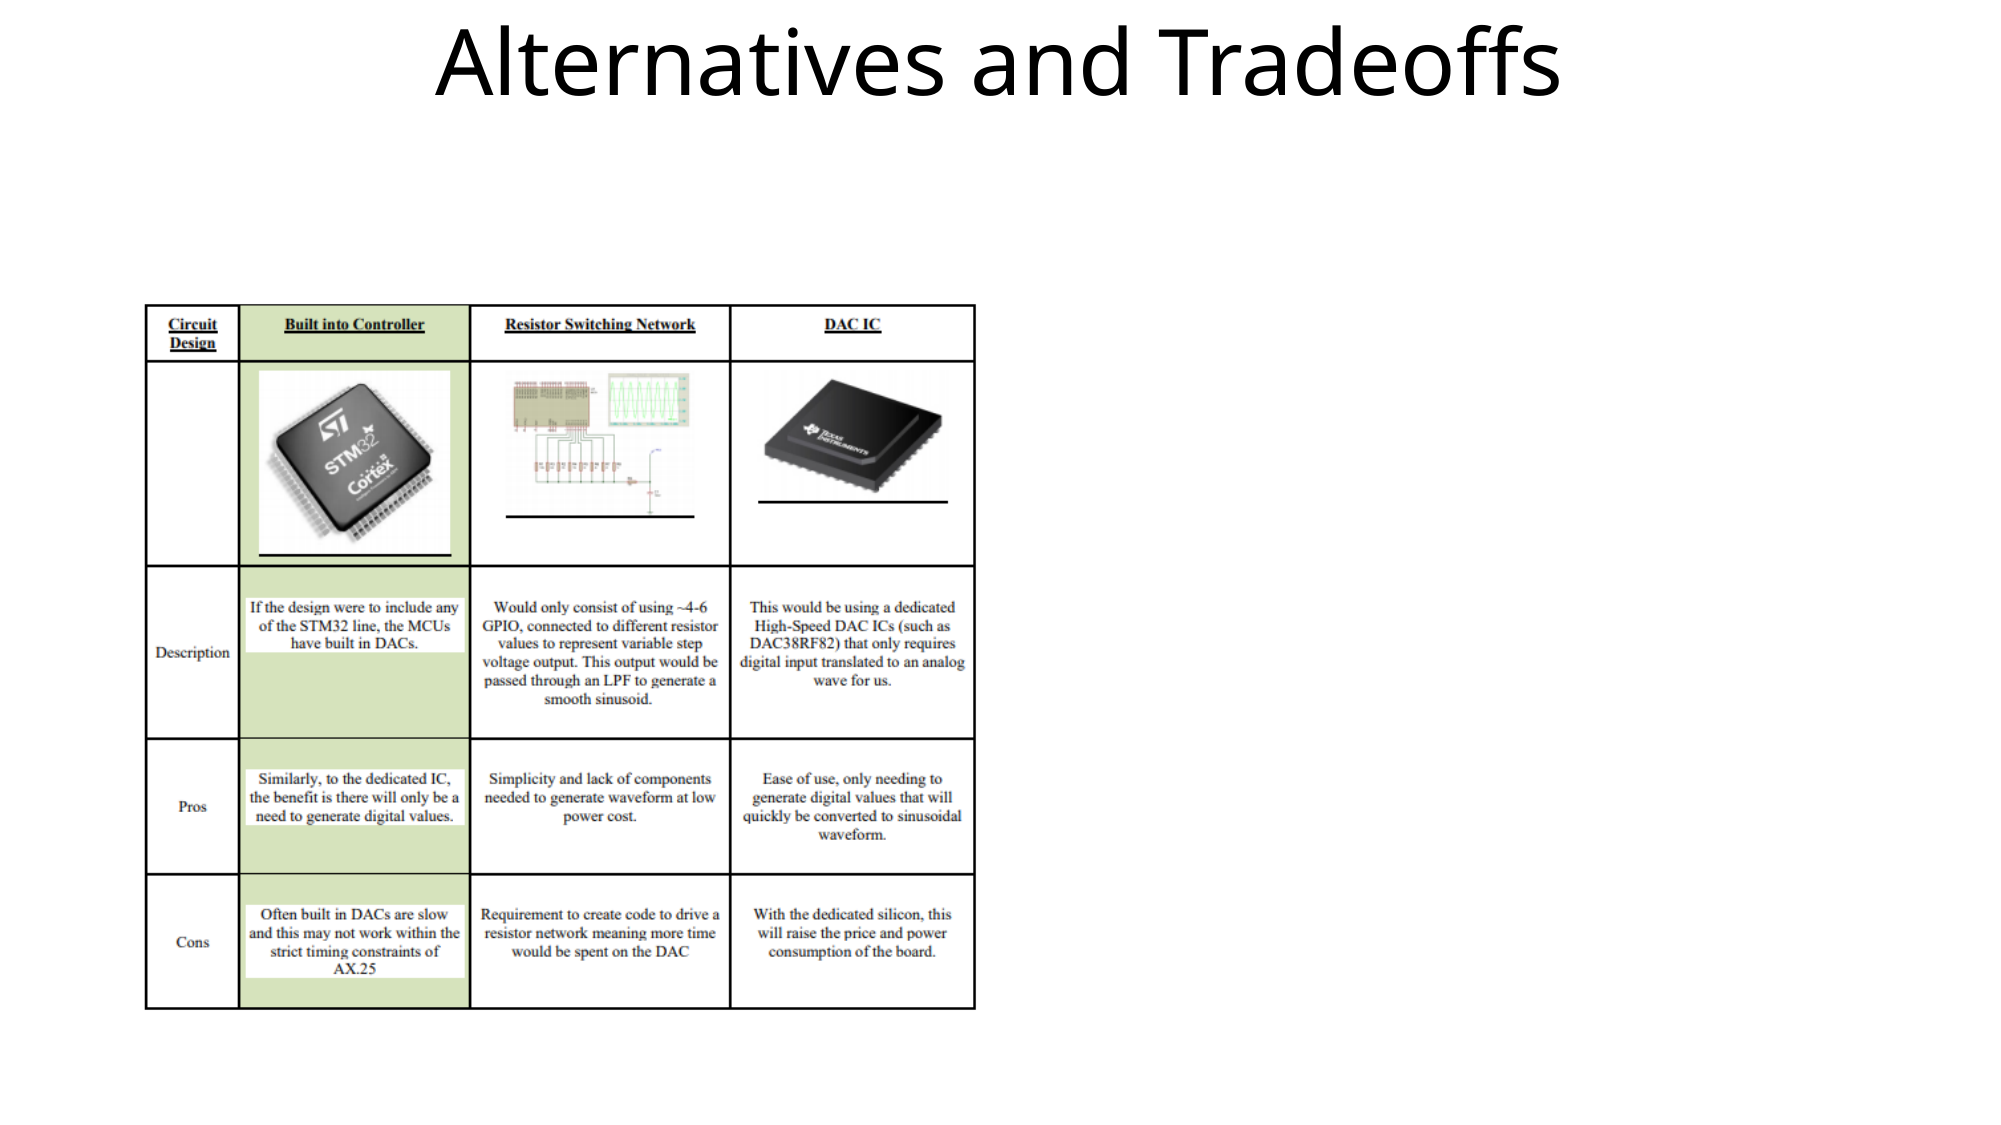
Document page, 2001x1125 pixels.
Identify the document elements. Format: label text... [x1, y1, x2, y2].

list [141, 299, 984, 1014]
title Alternatives and Tradeoffs [137, 0, 1863, 175]
